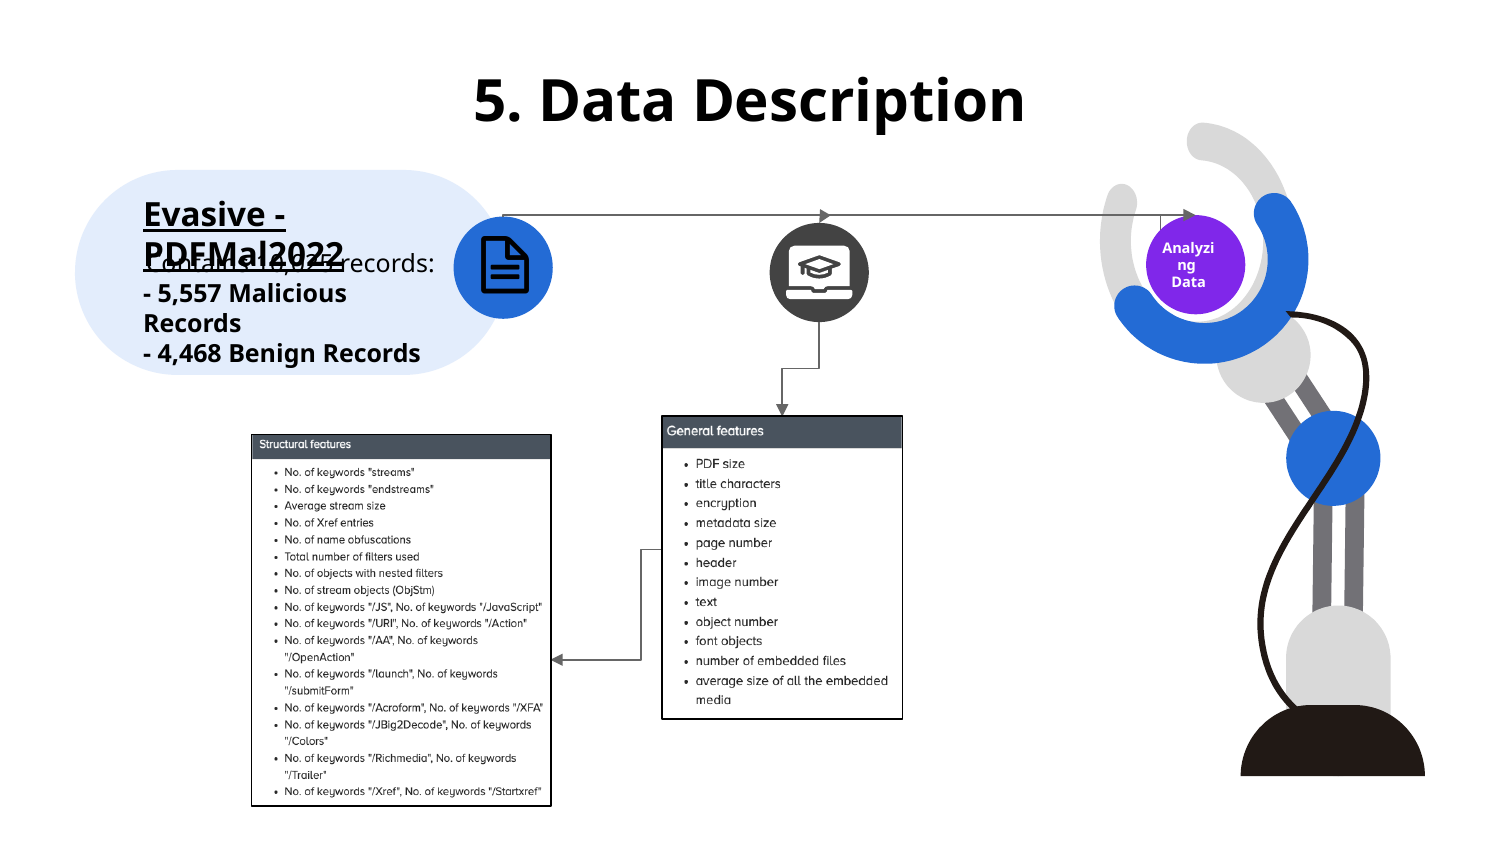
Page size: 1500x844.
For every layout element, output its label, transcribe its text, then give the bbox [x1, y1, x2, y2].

picture [252, 435, 551, 806]
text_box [127, 202, 454, 350]
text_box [555, 549, 657, 661]
picture [662, 416, 902, 719]
picture [471, 231, 539, 299]
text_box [785, 245, 843, 300]
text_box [753, 350, 843, 389]
title 5. Data Description [855, 67, 981, 129]
title 5. Data Description [75, 67, 843, 129]
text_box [986, 55, 994, 398]
text_box [855, 238, 869, 307]
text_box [74, 169, 553, 376]
text_box [769, 222, 843, 323]
title 5. Data Description [999, 67, 1425, 129]
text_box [1099, 122, 1426, 777]
